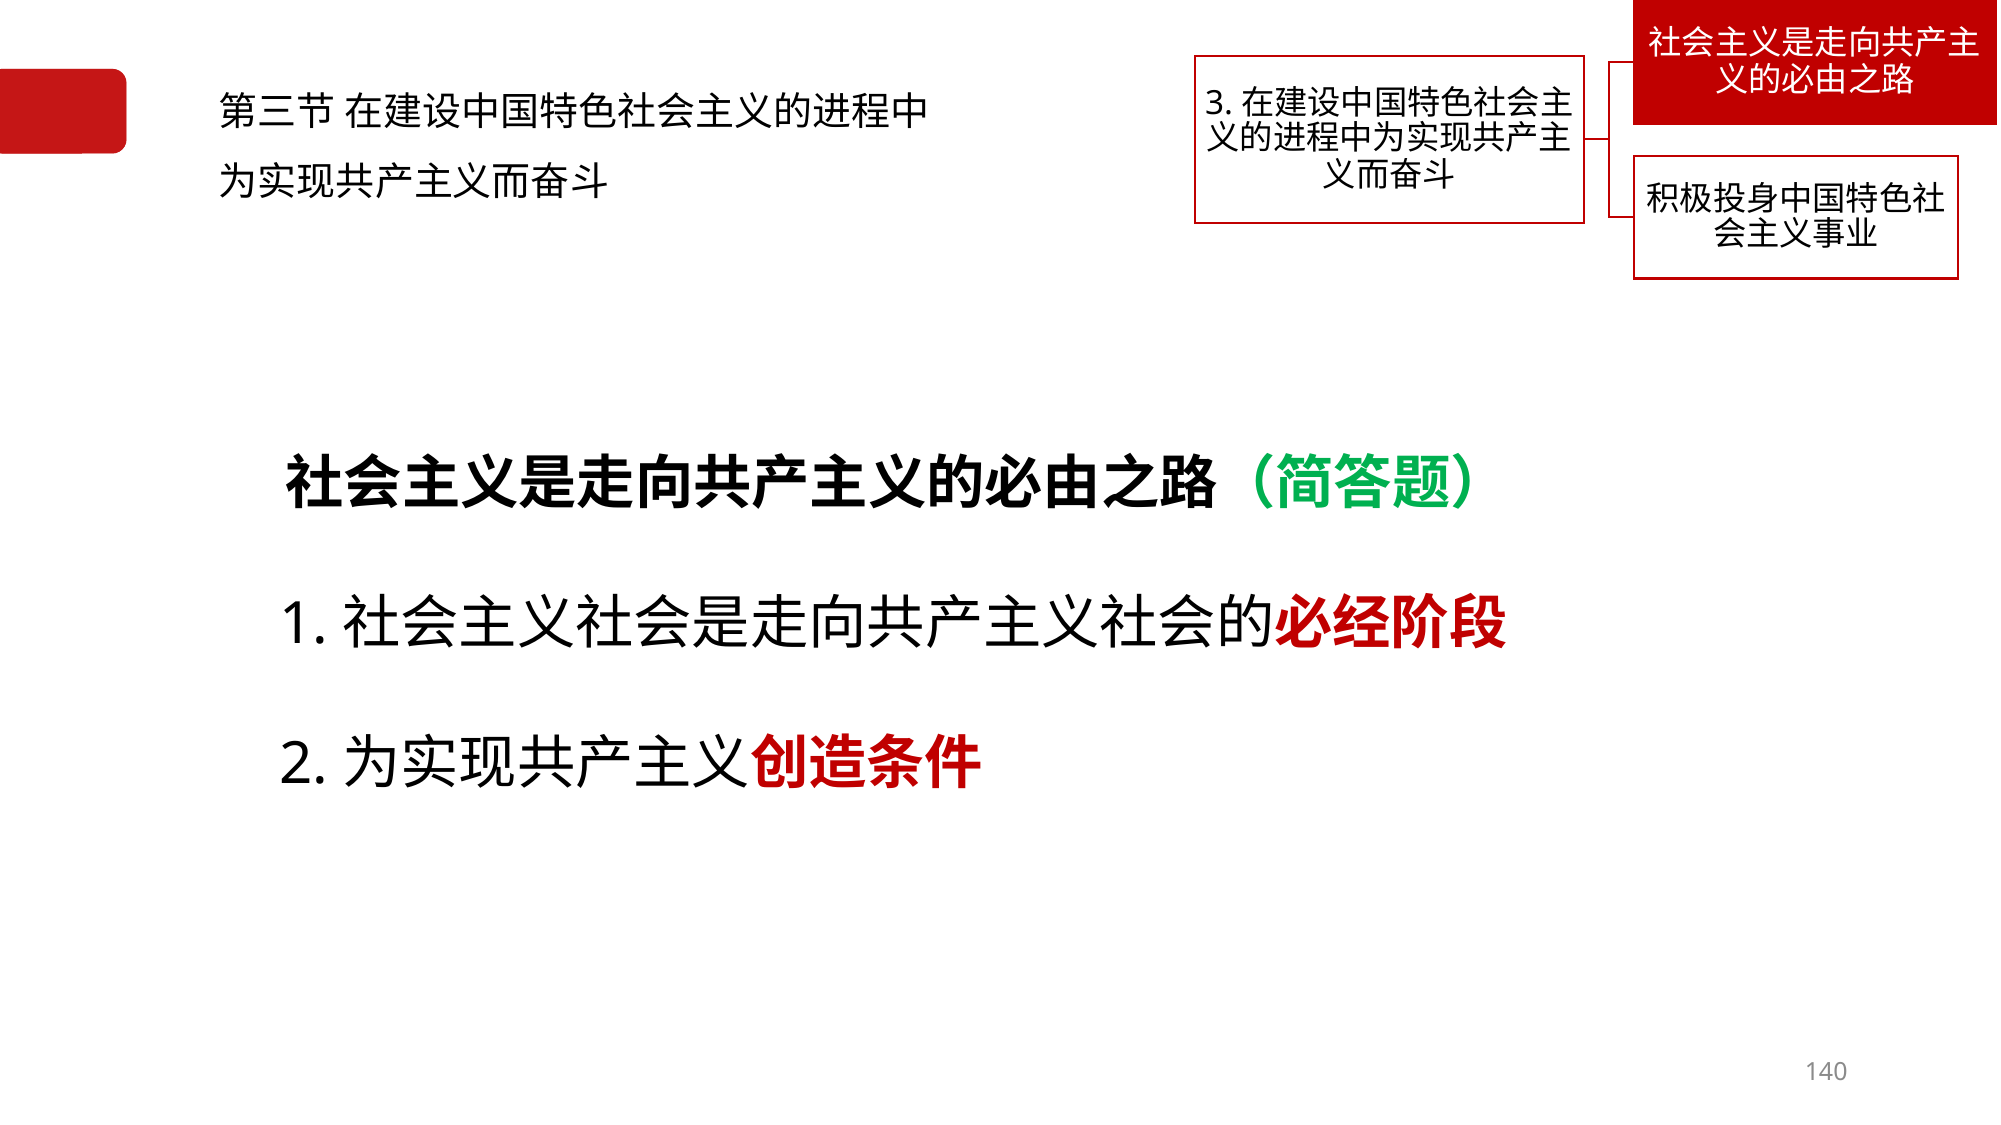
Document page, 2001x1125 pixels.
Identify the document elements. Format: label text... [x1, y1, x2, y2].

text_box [980, 0, 2000, 279]
title 第三节 在建设中国特色社会主义的进程中 为实现共产主义而奋斗 [203, 54, 980, 212]
text_box 7.3.1社会主义是走向共产主义的必由之路 [0, 0, 905, 106]
slide_number 140 [1412, 1042, 1863, 1103]
text_box 社会主义是走向共产主义的必由之路（简答题） 1.社会主义社会是走向共产主义社会的必经阶段 2.为实现共产主义创造条件 [203, 368, 1590, 803]
